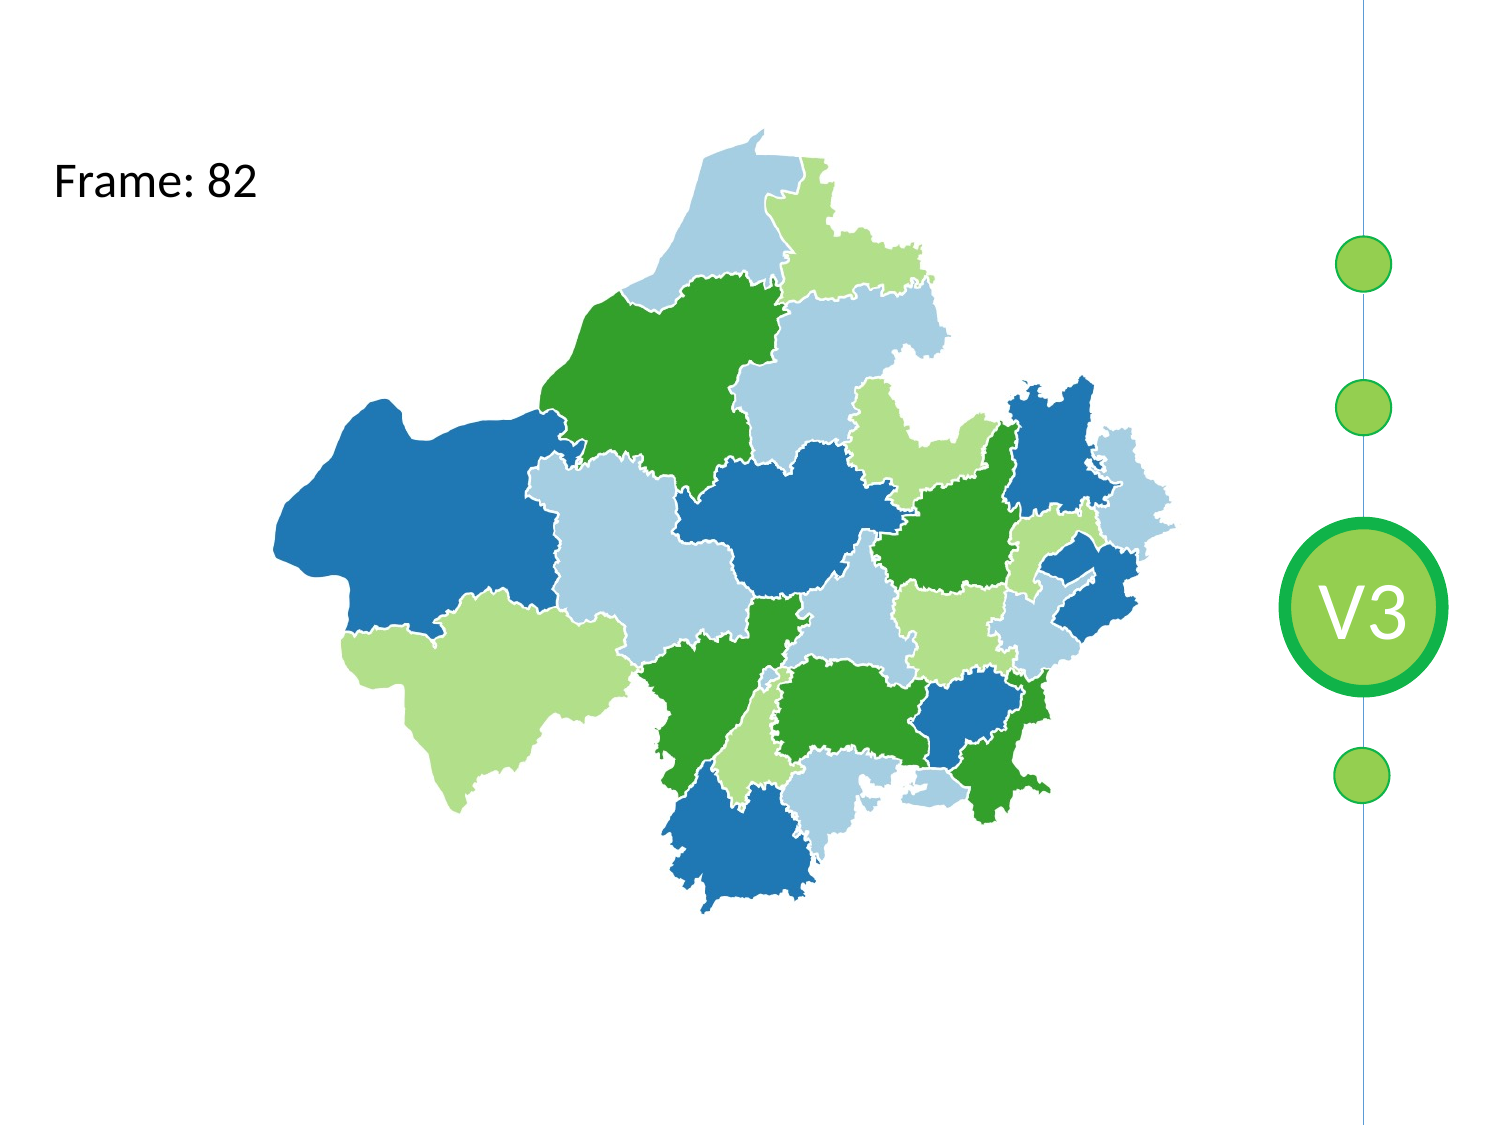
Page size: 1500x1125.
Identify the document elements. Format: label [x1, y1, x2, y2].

picture [0, 0, 1500, 1125]
text_box [800, 503, 1500, 622]
